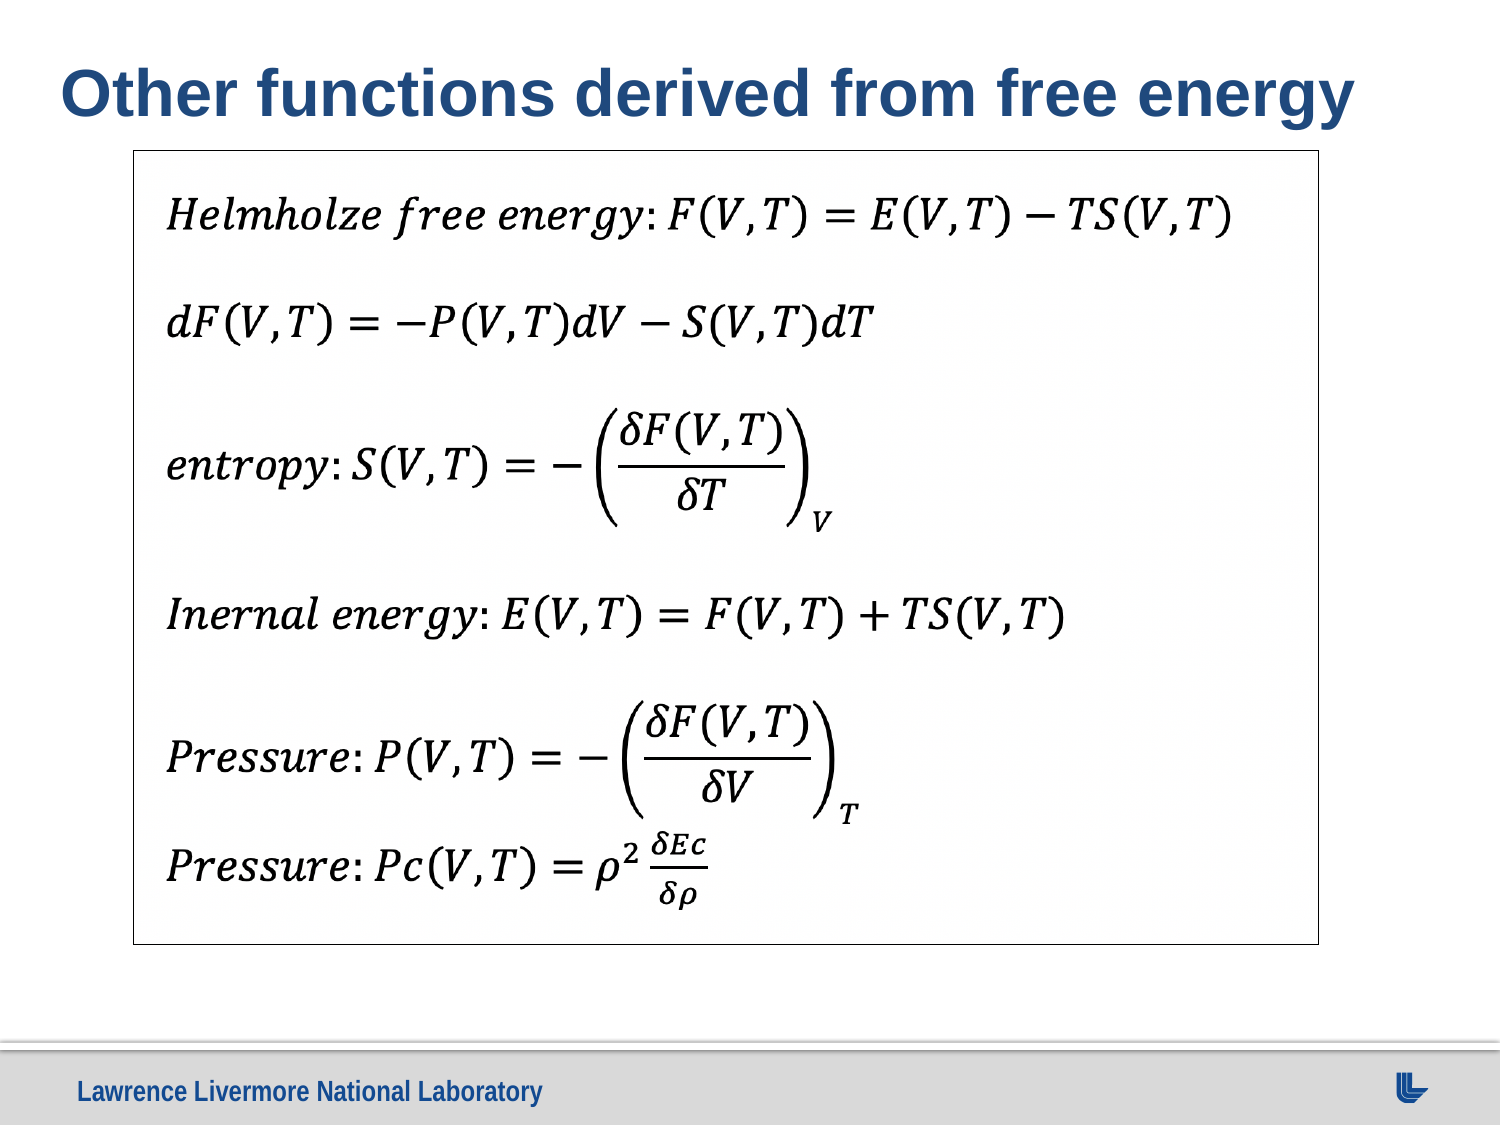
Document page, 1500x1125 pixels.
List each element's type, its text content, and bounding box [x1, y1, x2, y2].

picture [1391, 1071, 1430, 1107]
title Other functions derived from free energy [45, 20, 1455, 138]
picture [133, 150, 1319, 945]
